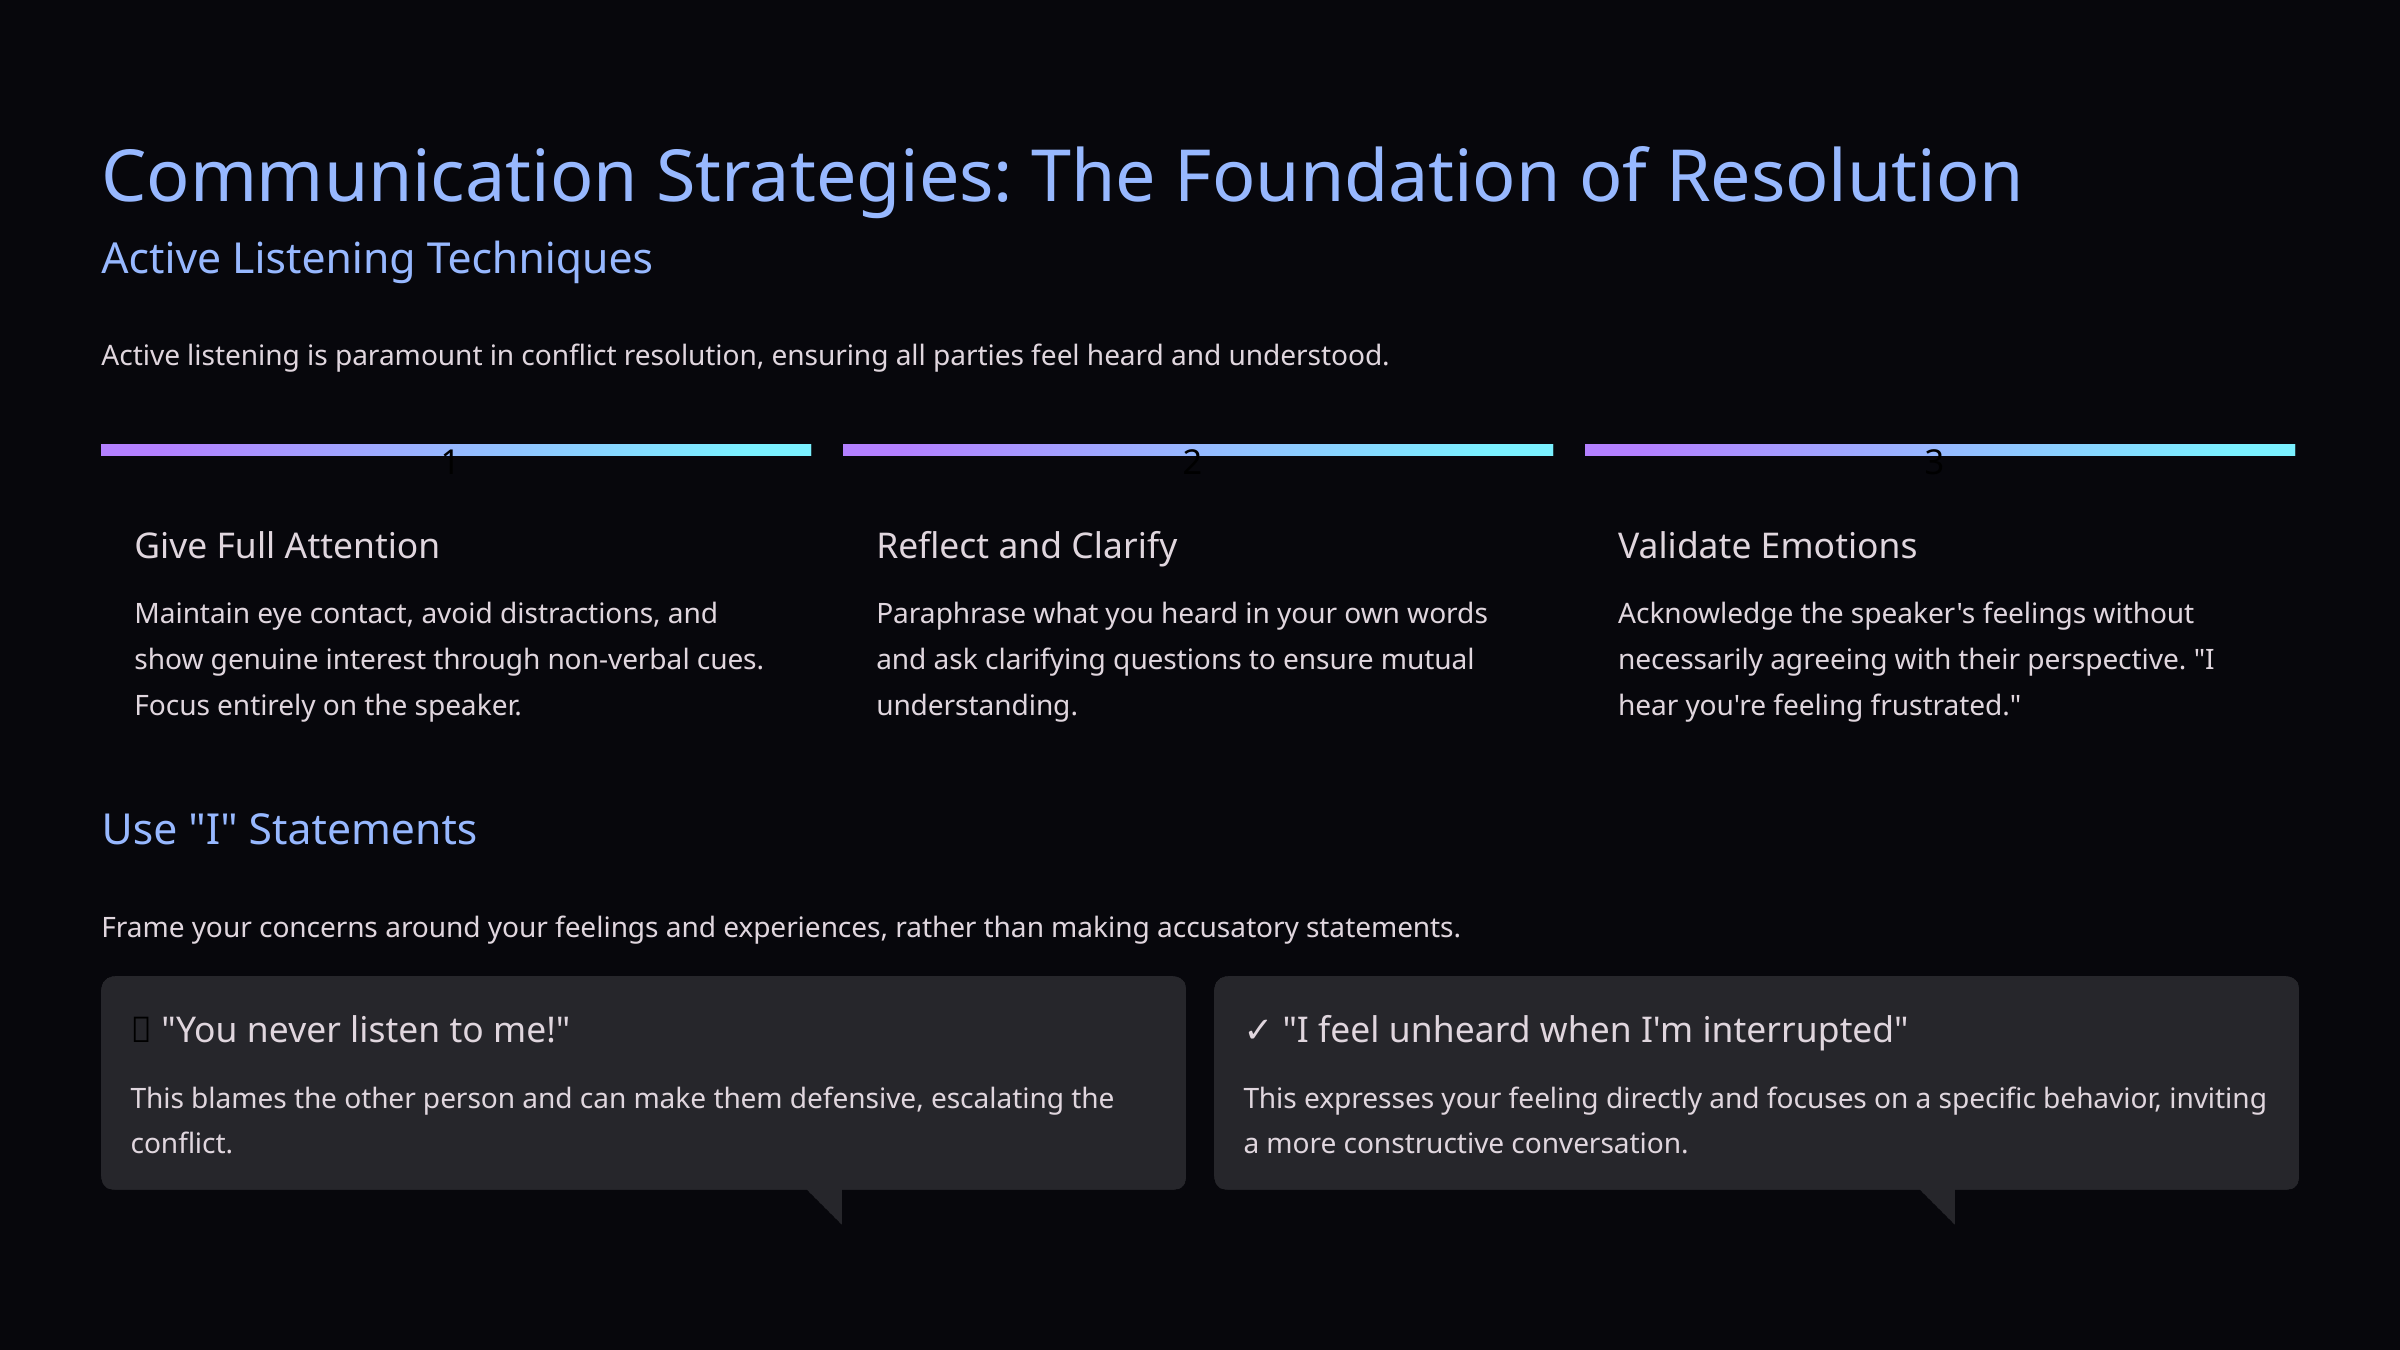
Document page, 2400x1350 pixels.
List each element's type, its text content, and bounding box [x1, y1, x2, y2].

text_box [1585, 460, 2299, 756]
text_box Validate Emotions [1618, 520, 1982, 567]
text_box Maintain eye contact, avoid distractions, and show genuine interest through non-verbal cues. Focus entirely on the speaker. [134, 583, 782, 723]
picture [101, 404, 815, 492]
picture [843, 404, 1557, 492]
picture [1214, 976, 2299, 1225]
text_box Communication Strategies: The Foundation of Resolution [101, 125, 2225, 216]
text_box Acknowledge the speaker's feelings without necessarily agreeing with their perspective. "I hear you're feeling frustrated." [1618, 583, 2266, 723]
text_box Active Listening Techniques [101, 227, 725, 282]
text_box Paraphrase what you heard in your own words and ask clarifying questions to ensure mutual understanding. [876, 583, 1524, 723]
text_box Reflect and Clarify [876, 520, 1240, 567]
text_box Frame your concerns around your feelings and experiences, rather than making accusatory statements. [101, 896, 2299, 944]
text_box Use "I" Statements [101, 799, 537, 854]
text_box [843, 460, 1557, 756]
picture [1585, 404, 2299, 492]
text_box Give Full Attention [134, 520, 498, 567]
picture [101, 976, 1186, 1225]
text_box Active listening is paramount in conflict resolution, ensuring all parties feel heard and understood. [101, 325, 2299, 372]
text_box [101, 460, 815, 756]
